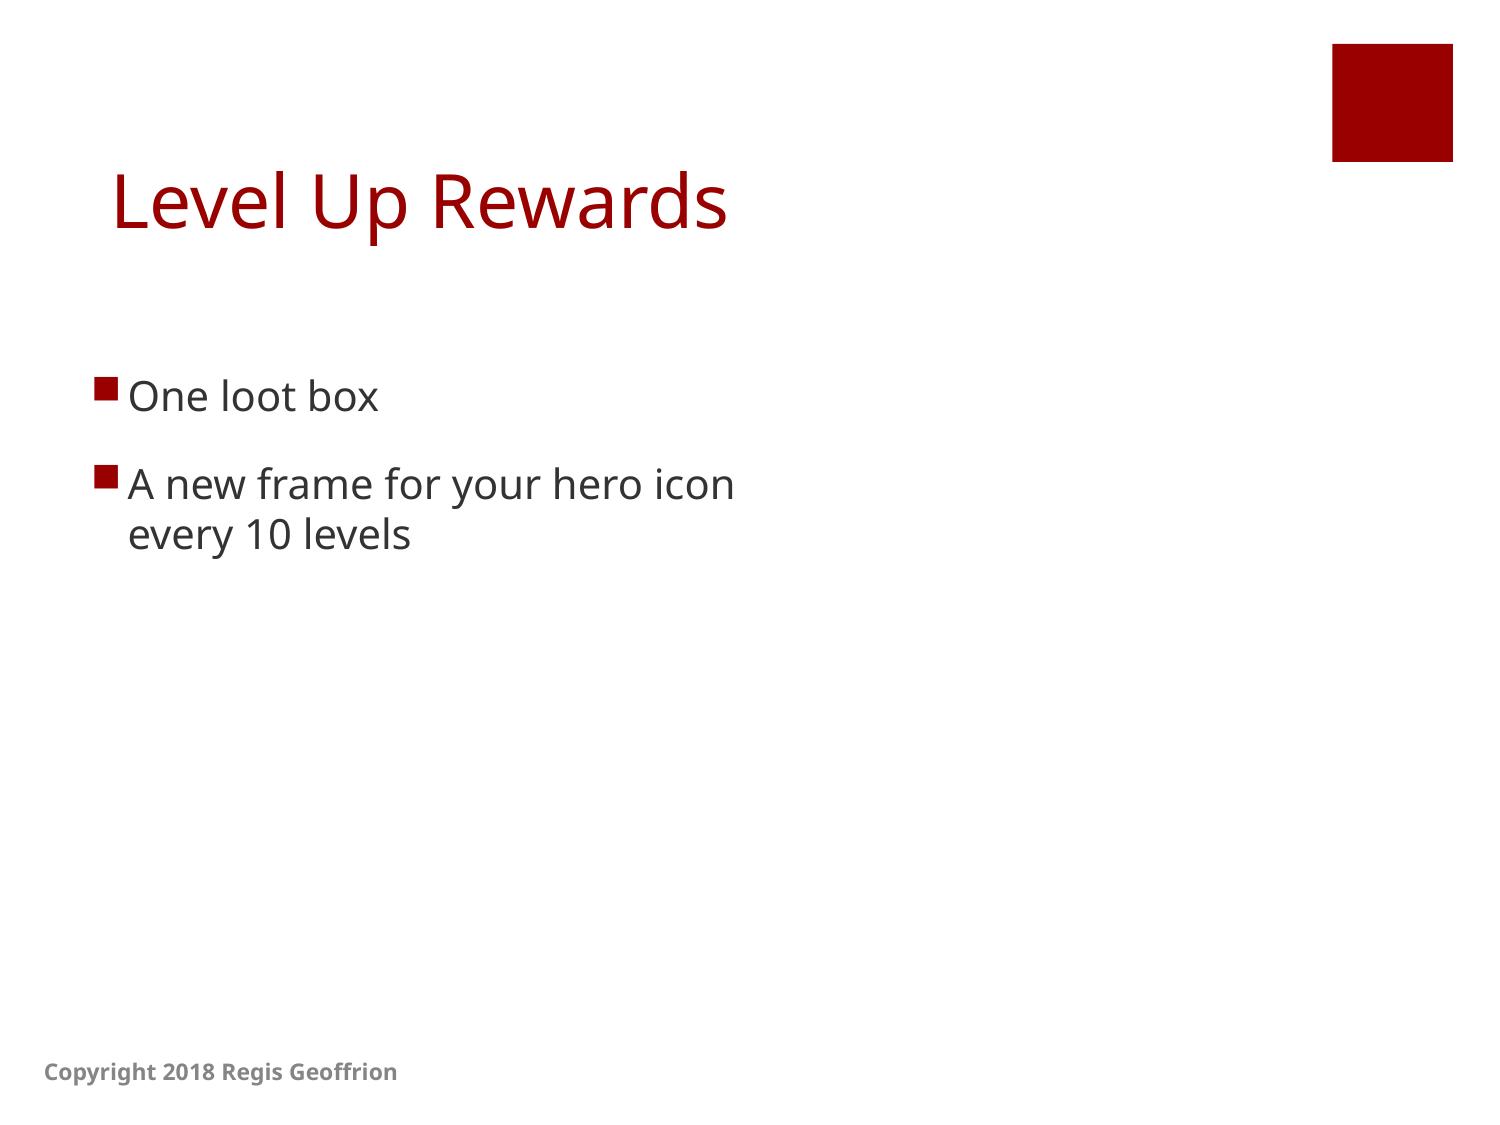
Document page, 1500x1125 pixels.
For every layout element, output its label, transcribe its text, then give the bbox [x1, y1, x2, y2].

list One loot box A new frame for your hero icon every 10 levels [75, 362, 860, 1005]
title Level Up Rewards [95, 63, 1163, 252]
footer Copyright 2018 Regis Geoffrion [28, 1042, 1015, 1103]
